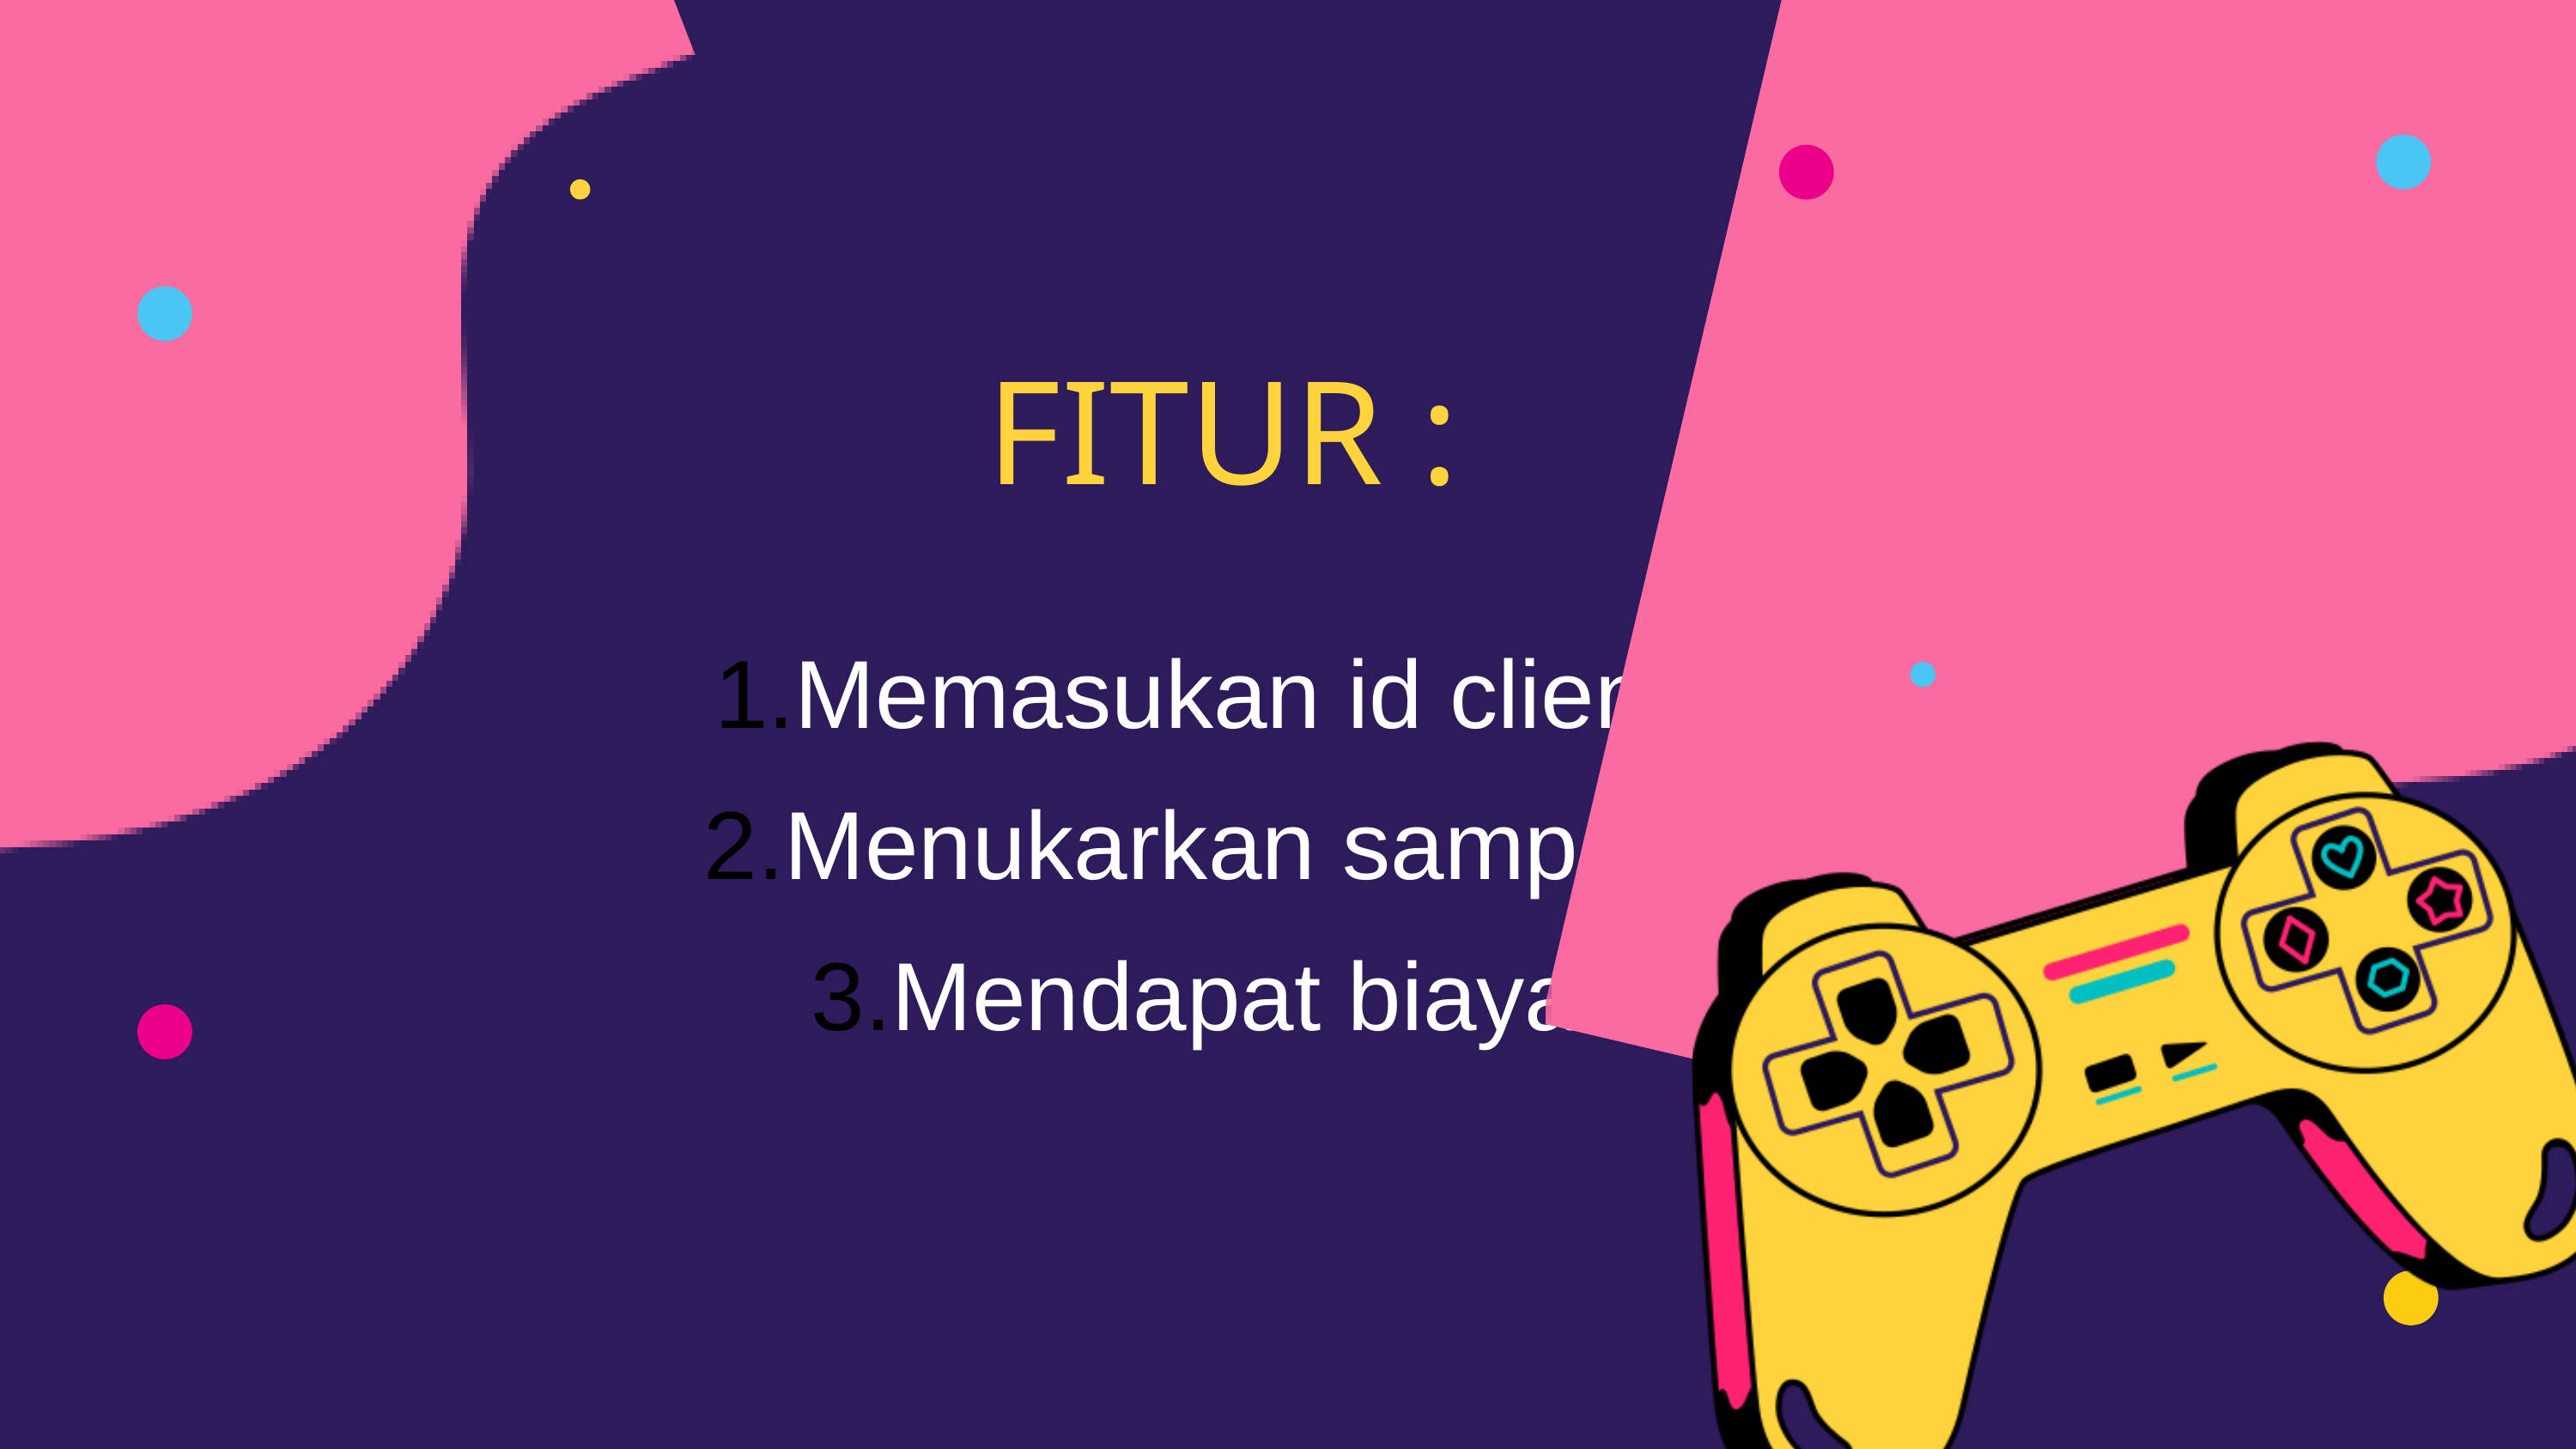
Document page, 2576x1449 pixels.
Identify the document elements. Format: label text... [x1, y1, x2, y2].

text_box Memasukan id client Menukarkan sampah Mendapat biaya [497, 597, 1650, 1050]
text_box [1910, 661, 1936, 688]
text_box [1692, 739, 2576, 1449]
text_box [1540, 0, 2576, 1059]
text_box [2376, 134, 2432, 190]
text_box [137, 286, 193, 342]
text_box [137, 1003, 193, 1060]
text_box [1778, 144, 1834, 200]
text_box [569, 179, 591, 200]
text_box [2383, 1270, 2439, 1326]
text_box [0, 0, 906, 1297]
text_box FITUR : [127, 306, 1709, 513]
